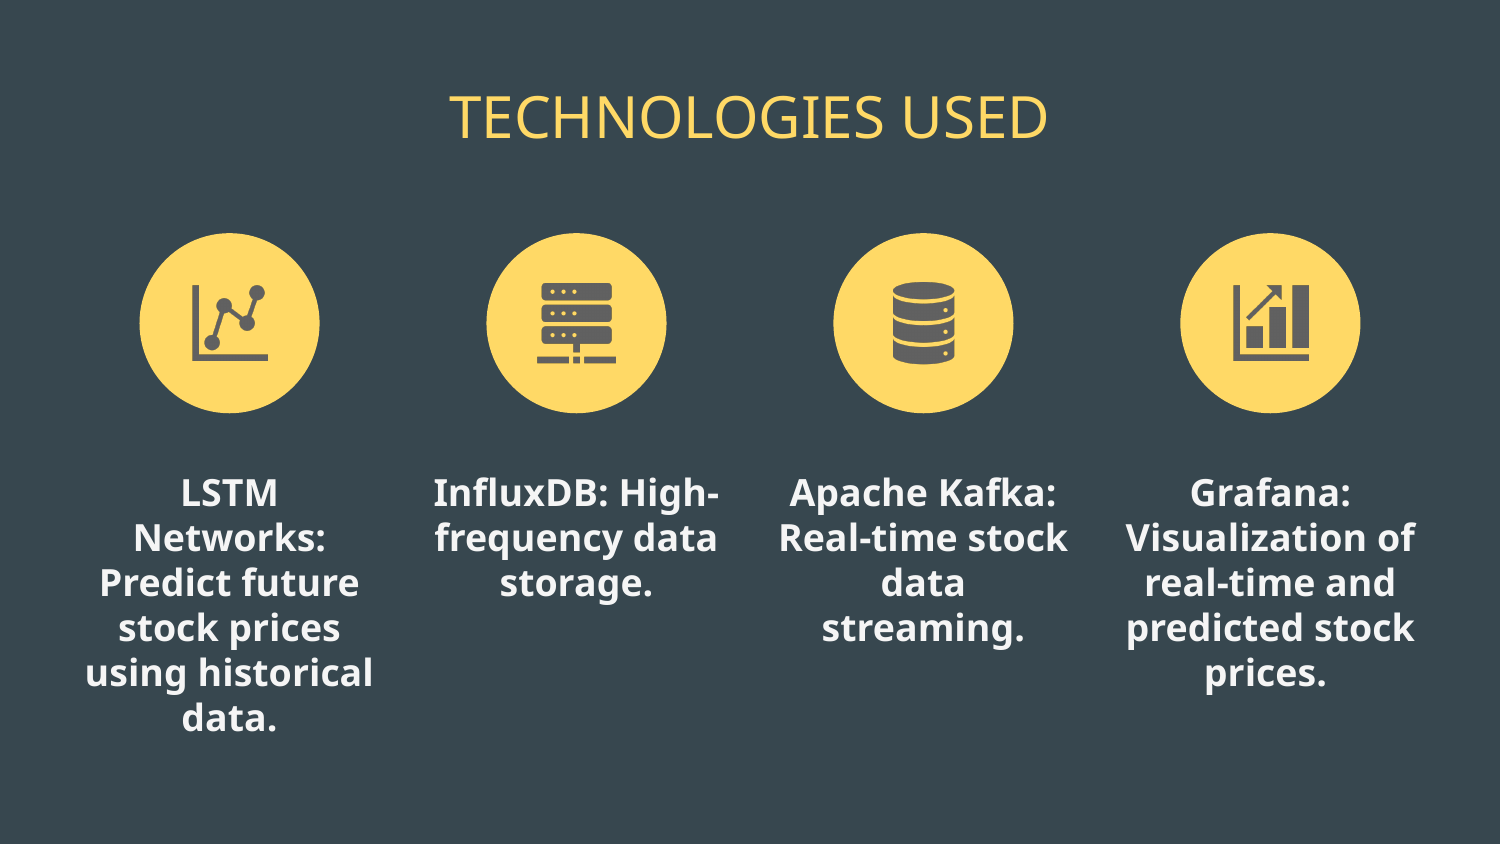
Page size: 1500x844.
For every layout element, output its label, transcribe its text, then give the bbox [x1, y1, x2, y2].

title TECHNOLOGIES USED [51, 72, 1449, 167]
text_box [50, 197, 1450, 734]
